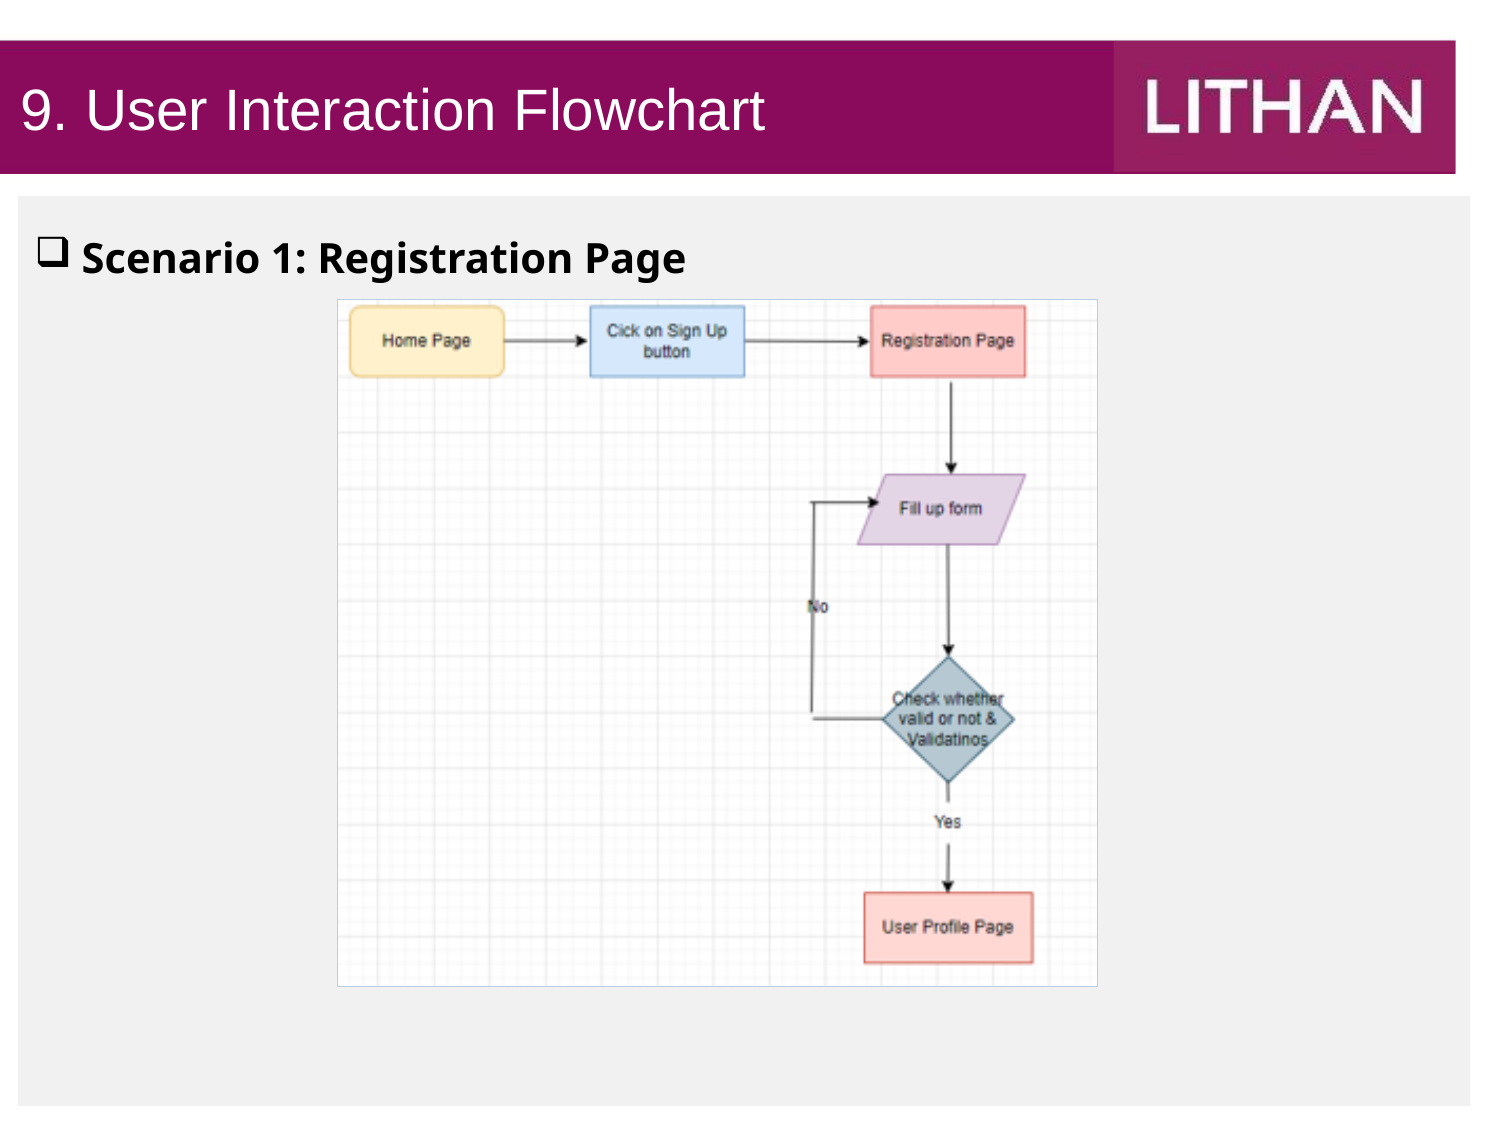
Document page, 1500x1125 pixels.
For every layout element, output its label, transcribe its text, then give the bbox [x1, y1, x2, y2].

picture [0, 37, 1456, 178]
text_box [17, 196, 1471, 1106]
picture [337, 299, 1099, 987]
title 9. User Interaction Flowchart [18, 70, 769, 196]
text_box Scenario 1: Registration Page [17, 224, 1450, 406]
